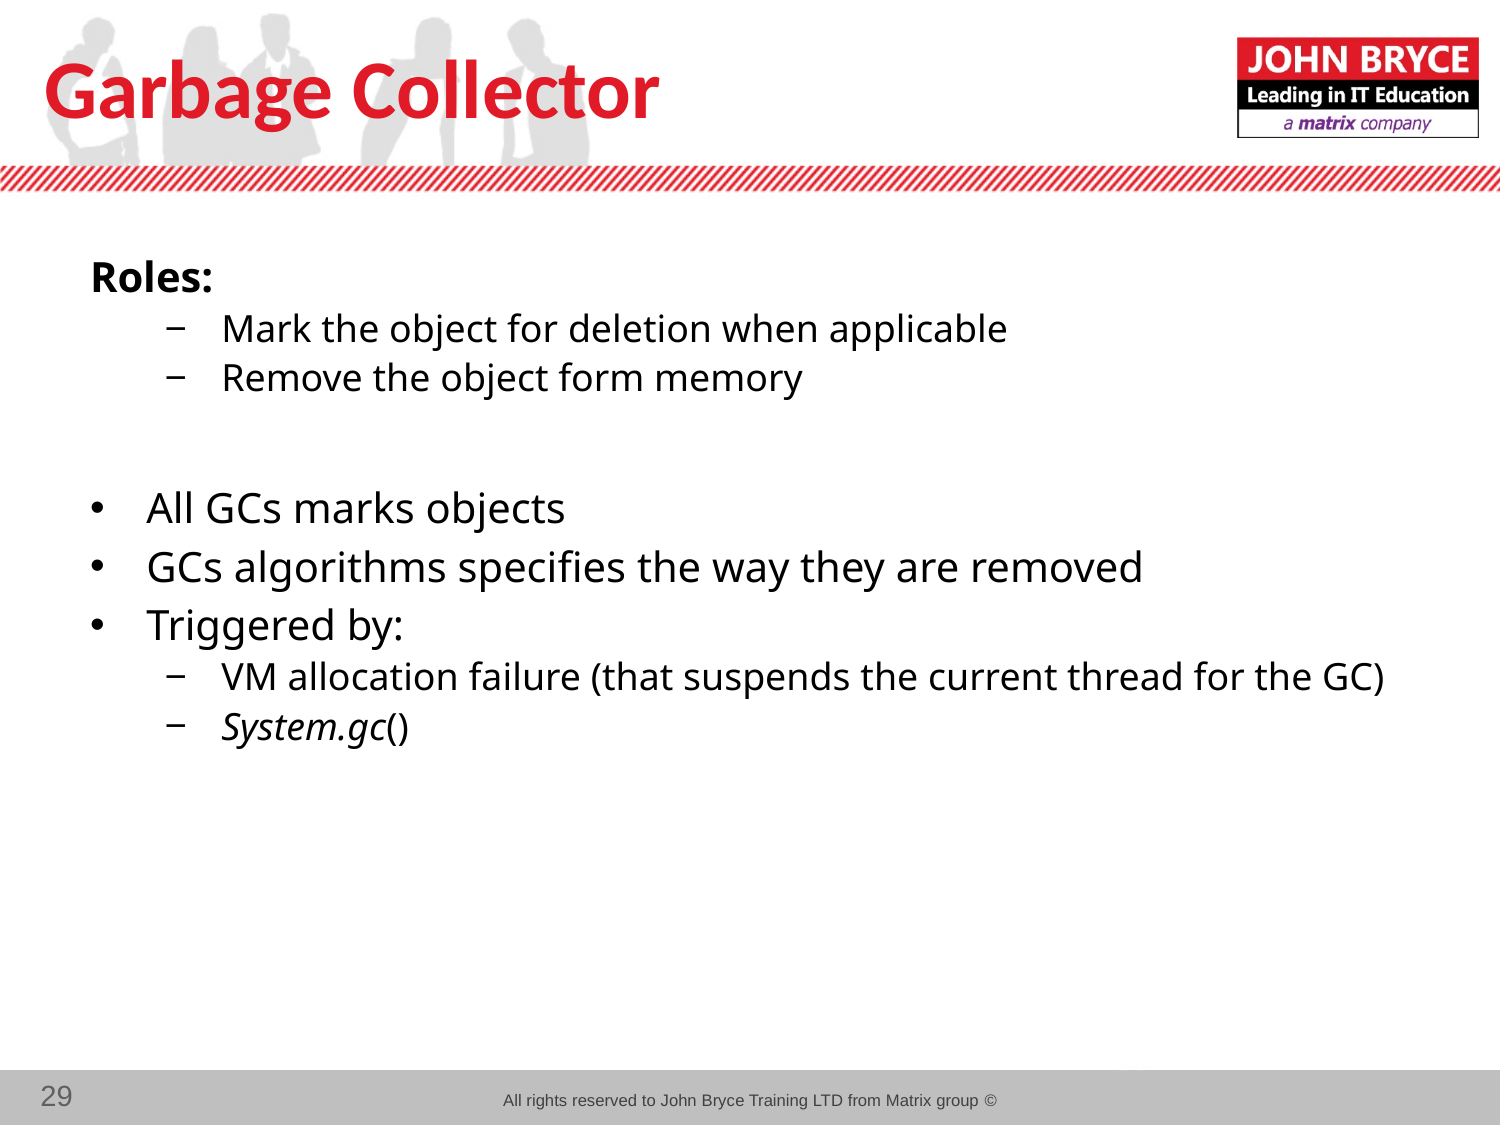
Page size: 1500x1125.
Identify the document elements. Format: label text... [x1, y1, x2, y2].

picture [0, 0, 1500, 1070]
list Roles: Mark the object for deletion when applicable Remove the object form memory All GCs marks objects GCs algorithms specifies the way they are removed Triggered by: VM allocation failure (that suspends the current thread for the GC) System.gc() [75, 243, 1425, 1047]
title Garbage Collector [29, 21, 1235, 150]
